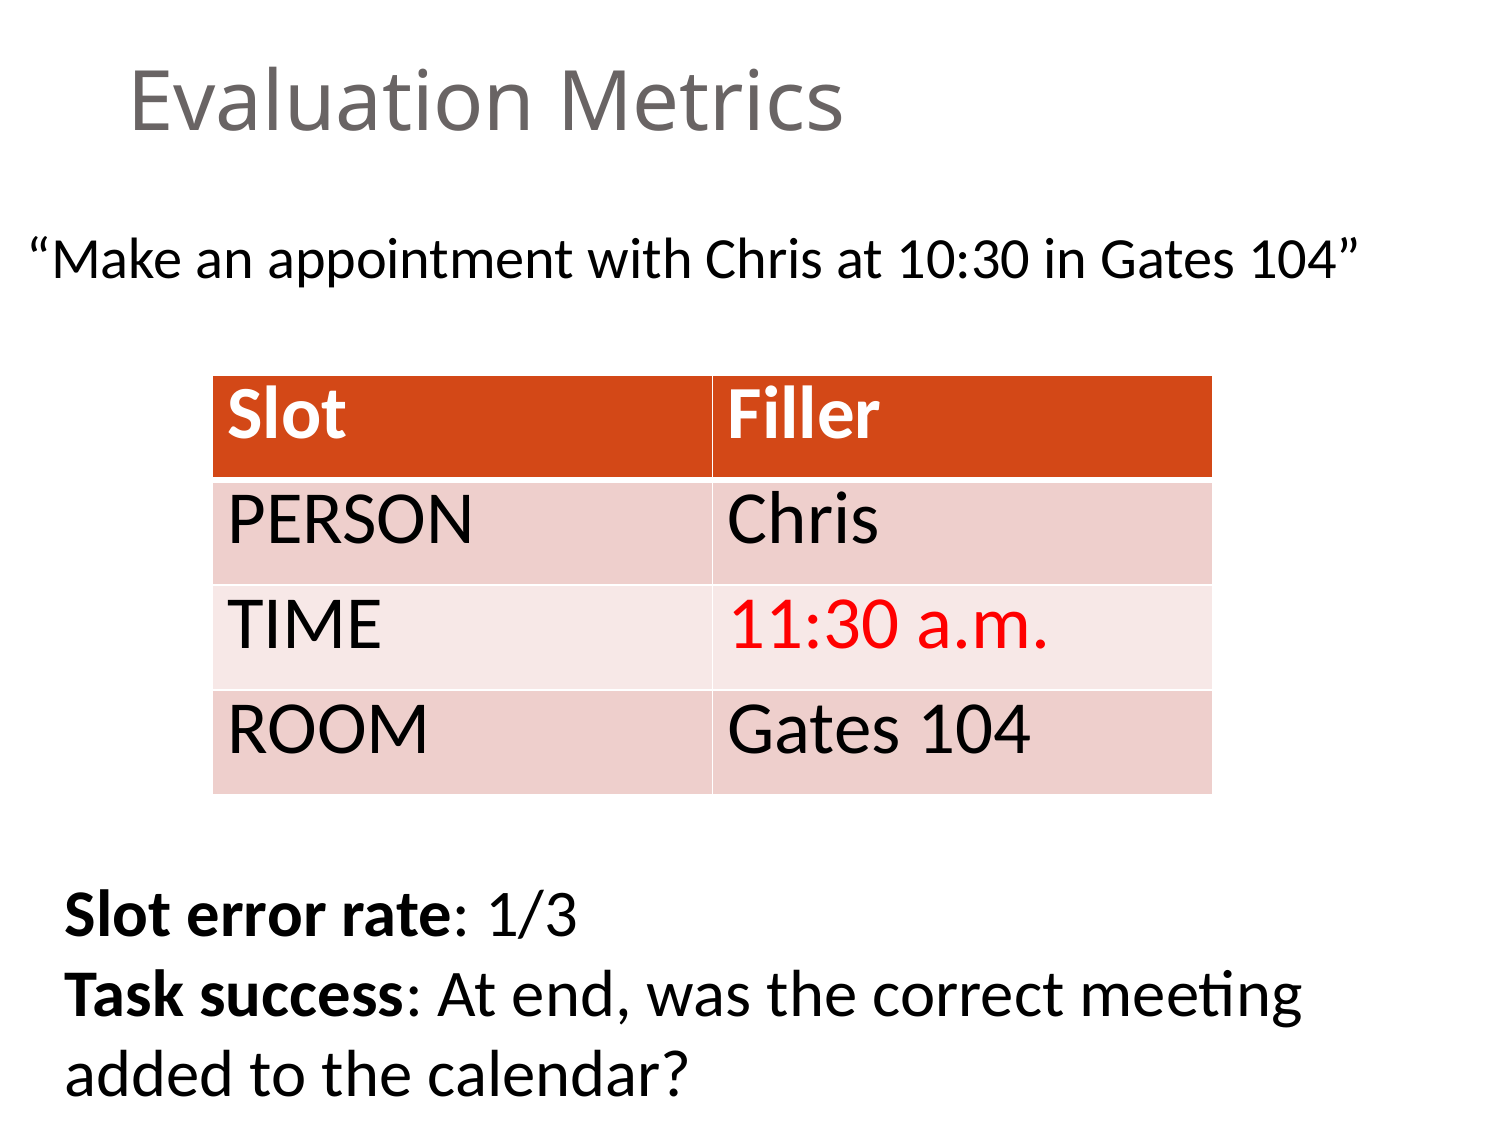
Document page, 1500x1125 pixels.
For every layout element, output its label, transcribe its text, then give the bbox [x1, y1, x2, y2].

title Evaluation Metrics [112, 37, 1251, 163]
table_cell Chris [713, 483, 1212, 584]
table_cell ROOM [213, 691, 712, 794]
table_cell 11:30 a.m. [713, 586, 1212, 689]
table_cell PERSON [213, 483, 712, 584]
text_box “Make an appointment with Chris at 10:30 in Gates 104” [11, 212, 1377, 298]
table_header Filler [713, 376, 1212, 477]
table_cell TIME [213, 586, 712, 689]
text_box Slot error rate: 1/3 Task success: At end, was the correct meeting added to the calendar? [50, 862, 1425, 1118]
table_header Slot [213, 376, 712, 477]
table_cell Gates 104 [713, 691, 1212, 794]
